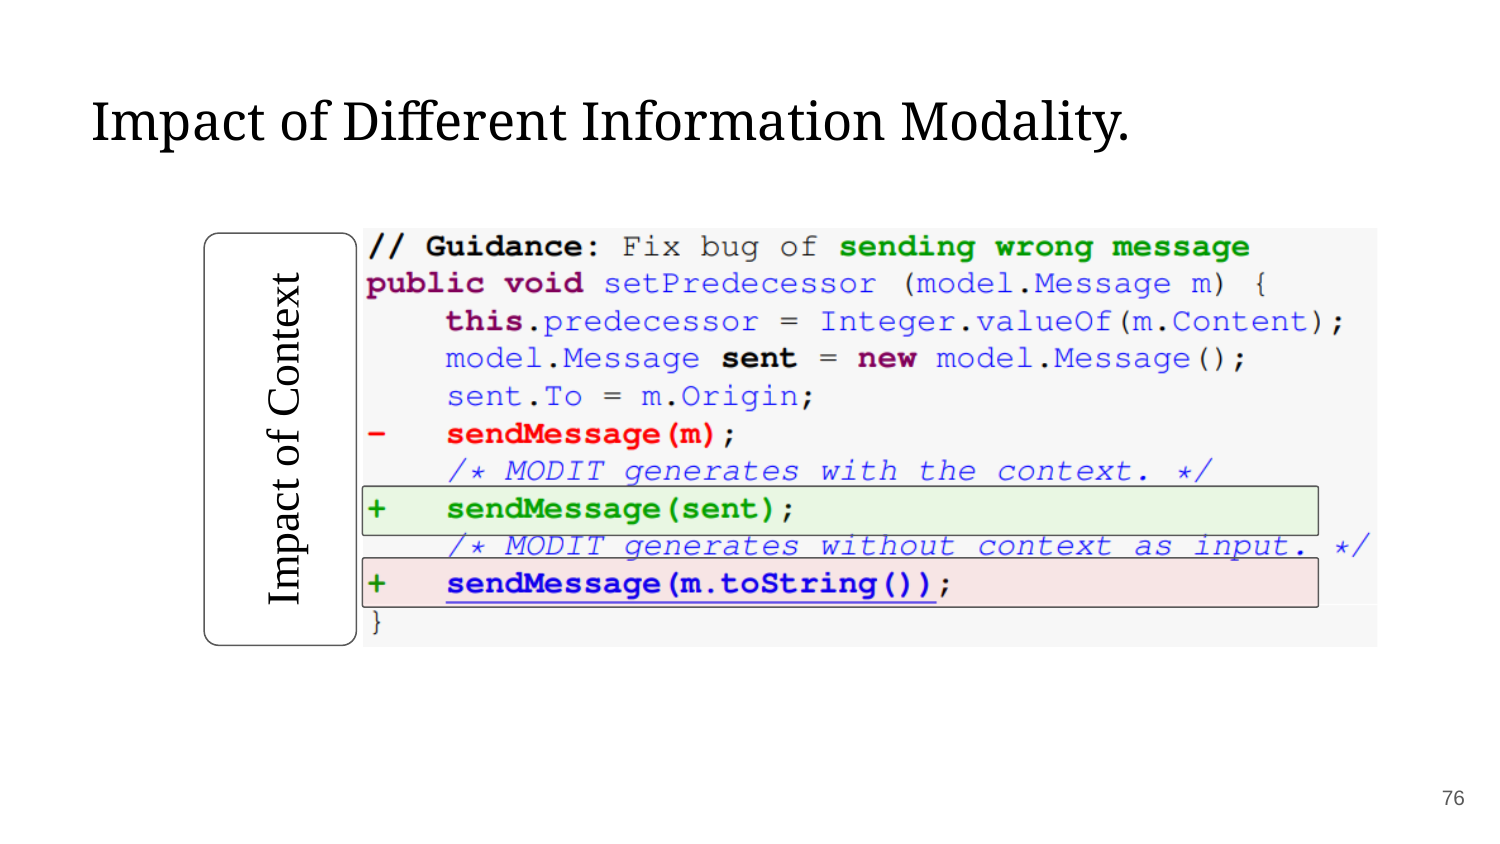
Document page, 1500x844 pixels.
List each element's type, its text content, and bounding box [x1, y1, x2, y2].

slide_number 76 [1389, 764, 1480, 830]
text_box Impact of Different Information Modality. [76, 72, 1474, 167]
picture [362, 227, 1378, 647]
text_box Impact of Context [204, 233, 357, 646]
